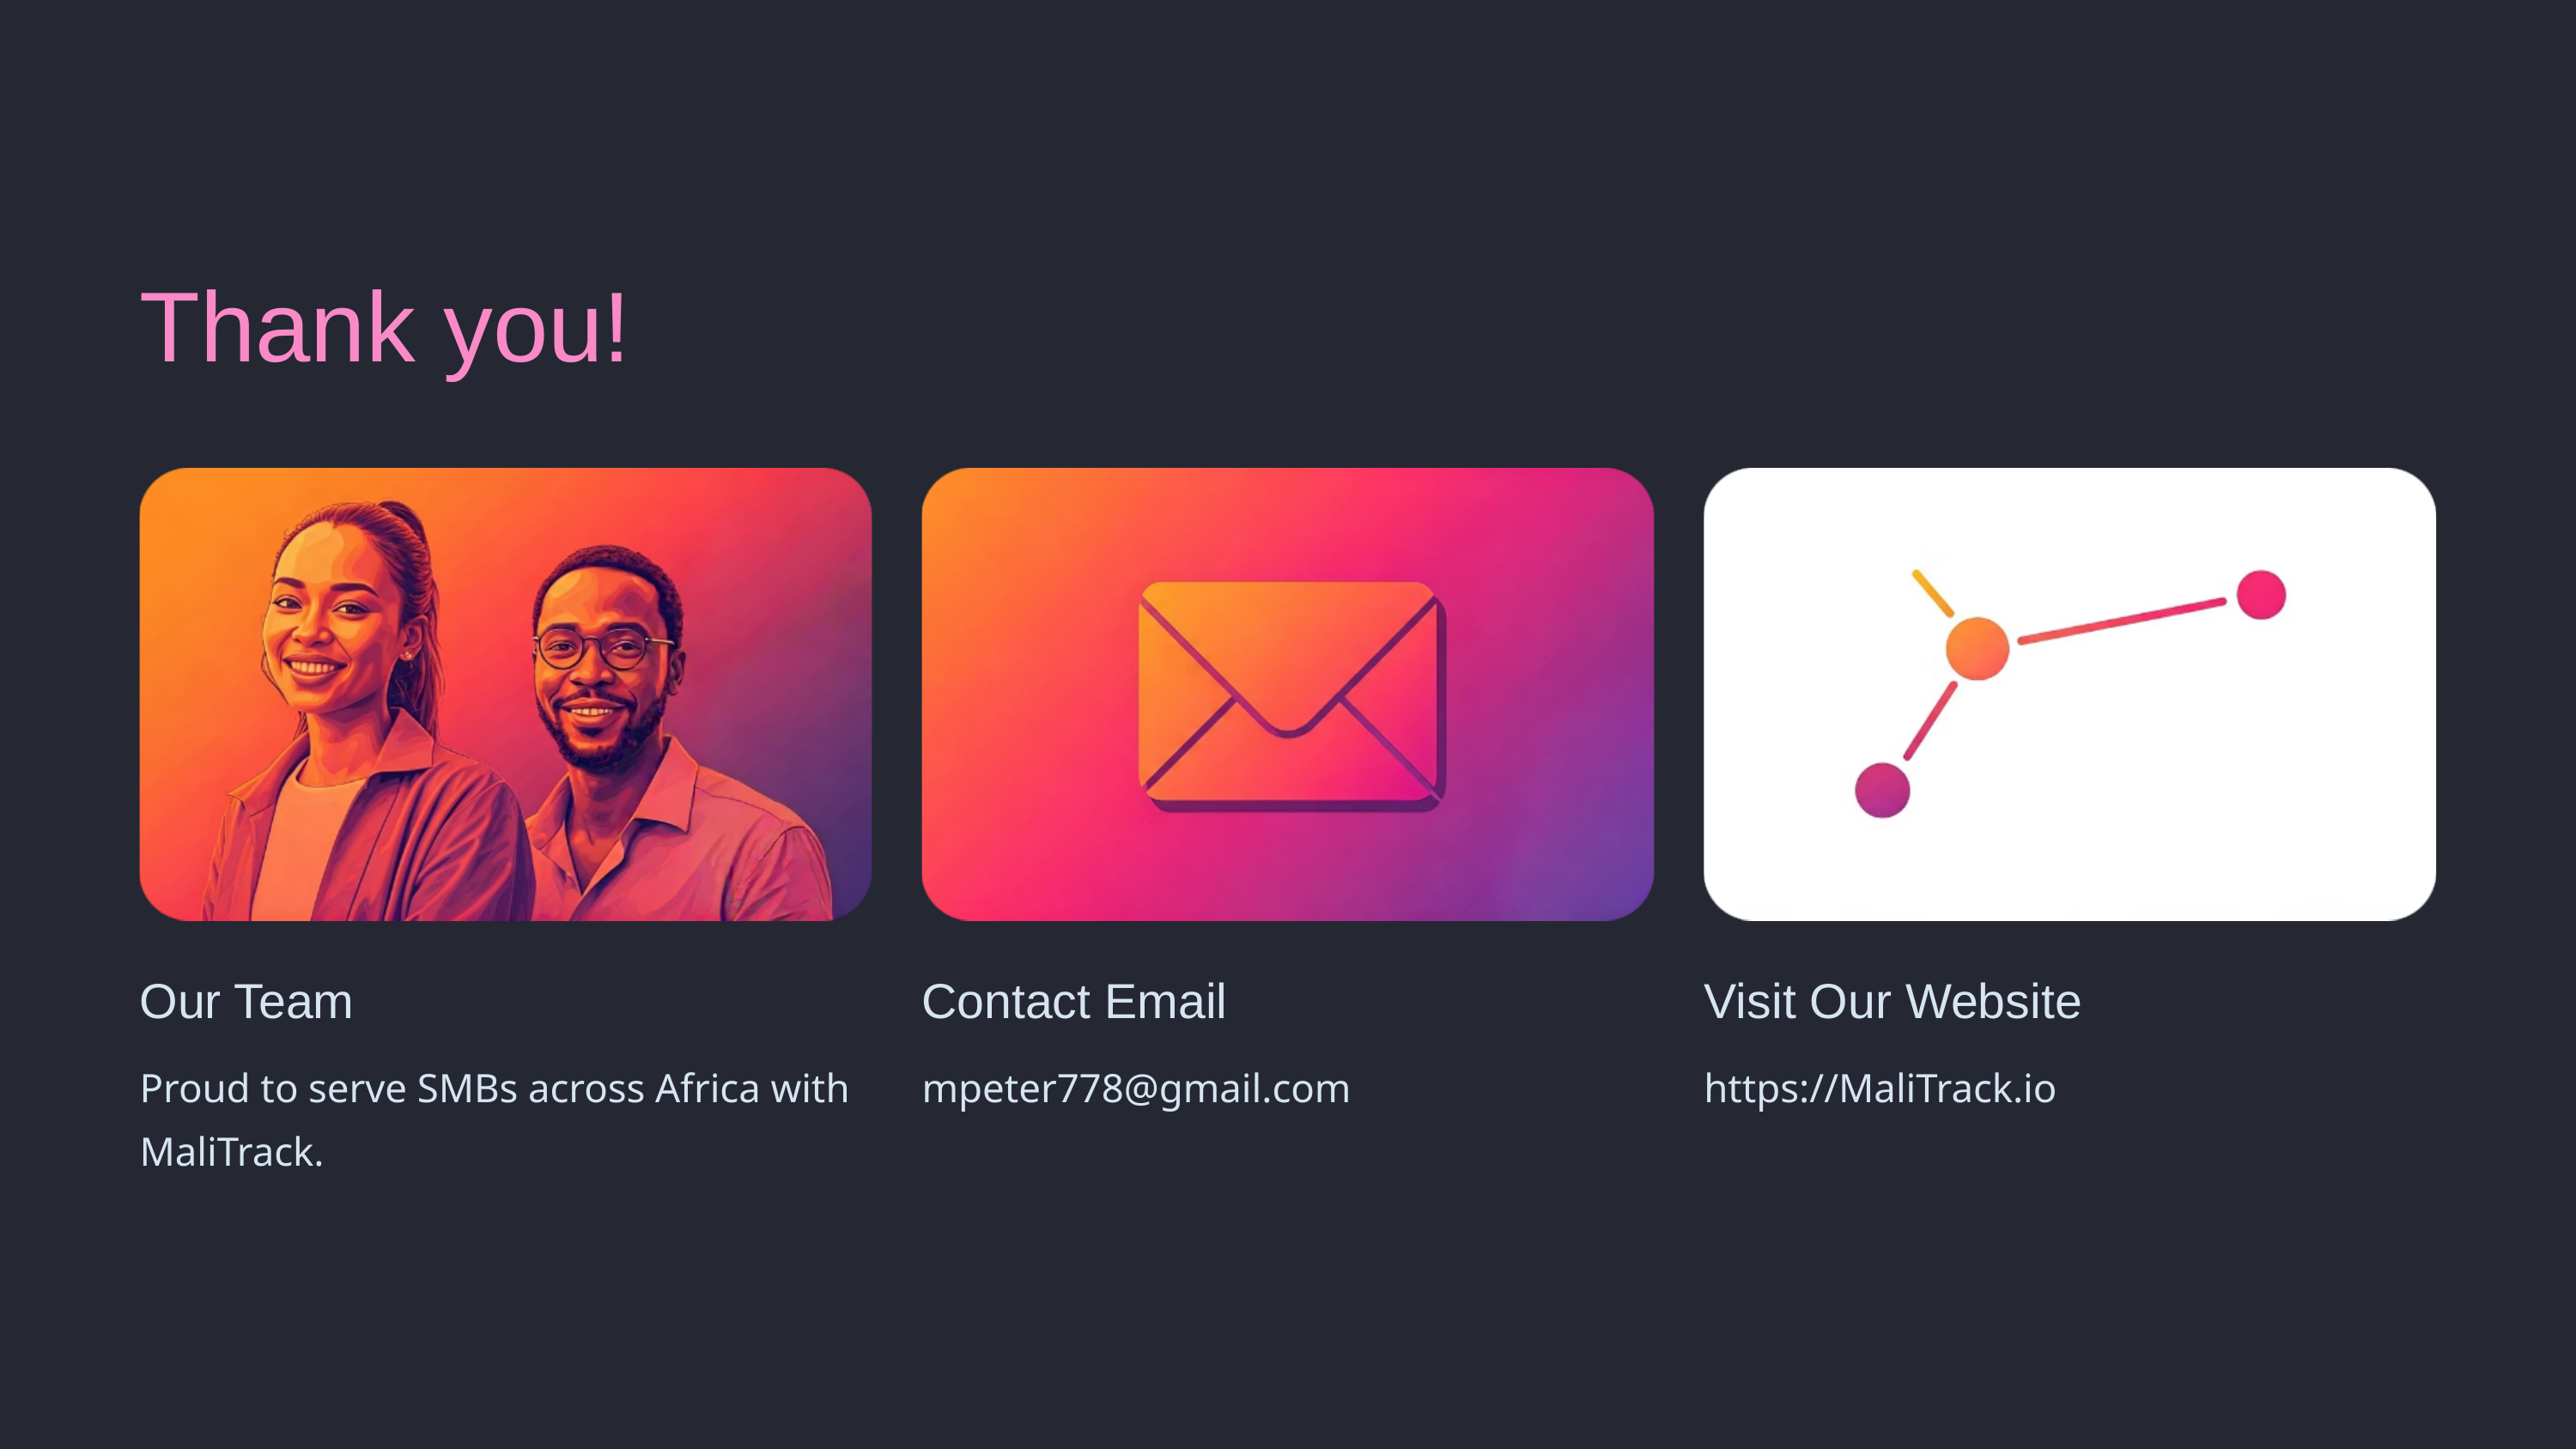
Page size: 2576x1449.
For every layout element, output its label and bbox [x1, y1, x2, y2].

text_box [1704, 1057, 2437, 1121]
text_box [921, 970, 1422, 1034]
text_box [921, 1057, 1655, 1121]
text_box [139, 970, 640, 1034]
text_box [139, 264, 1139, 389]
text_box [0, 0, 2576, 1449]
text_box [1704, 970, 2204, 1034]
text_box [139, 1057, 872, 1185]
